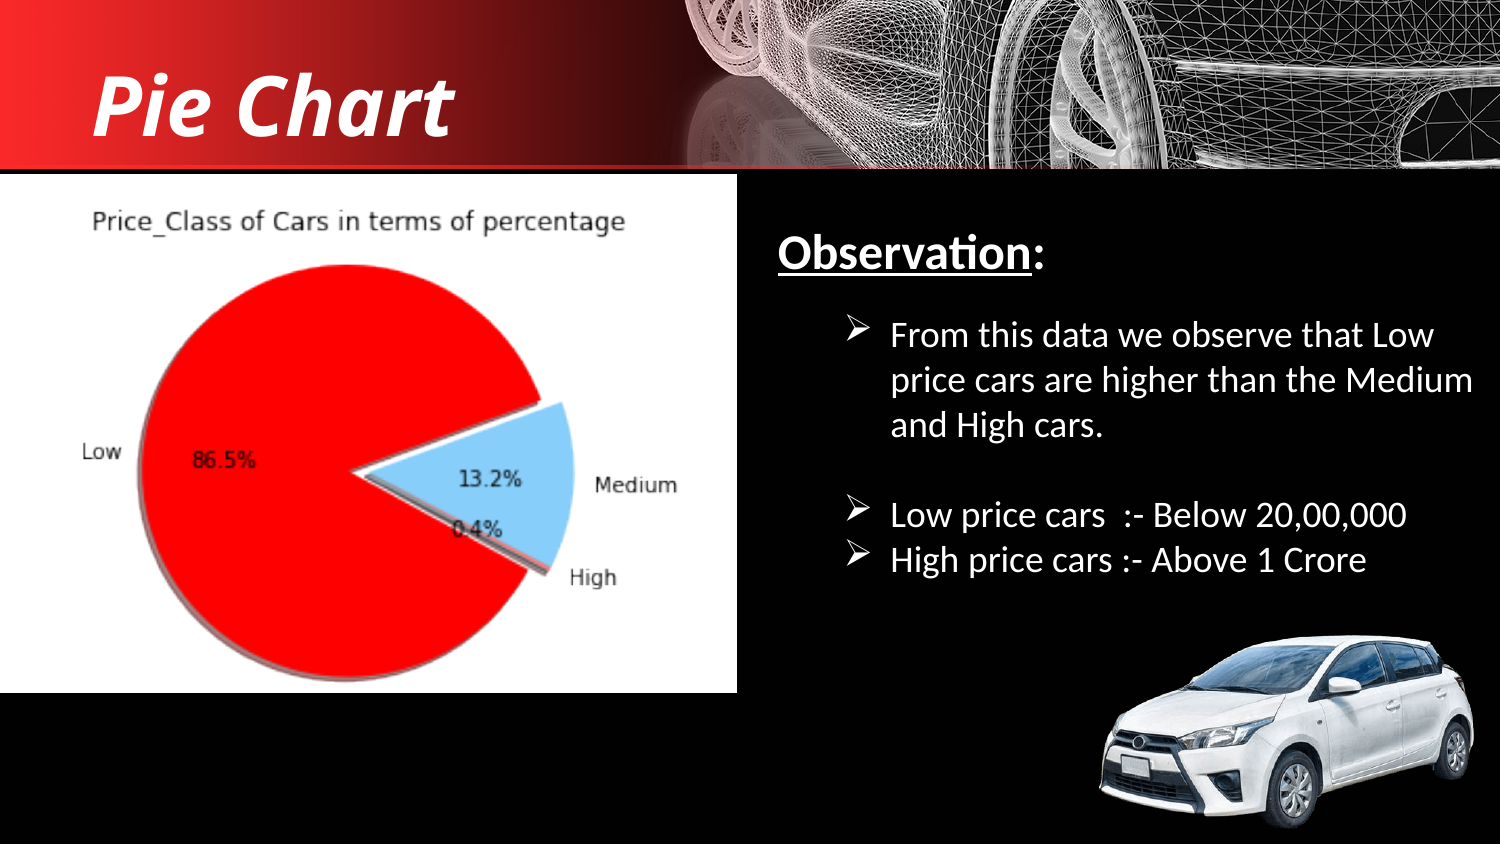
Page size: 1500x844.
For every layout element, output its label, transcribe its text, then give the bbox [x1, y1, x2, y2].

text_box Observation: [763, 212, 1296, 288]
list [0, 174, 737, 693]
title Pie Chart [76, 40, 1424, 166]
picture [0, 0, 1500, 844]
text_box From this data we observe that Low price cars are higher than the Medium and High cars. Low price cars :- Below 20,00,000 High price cars :- Above 1 Crore [828, 302, 1500, 588]
